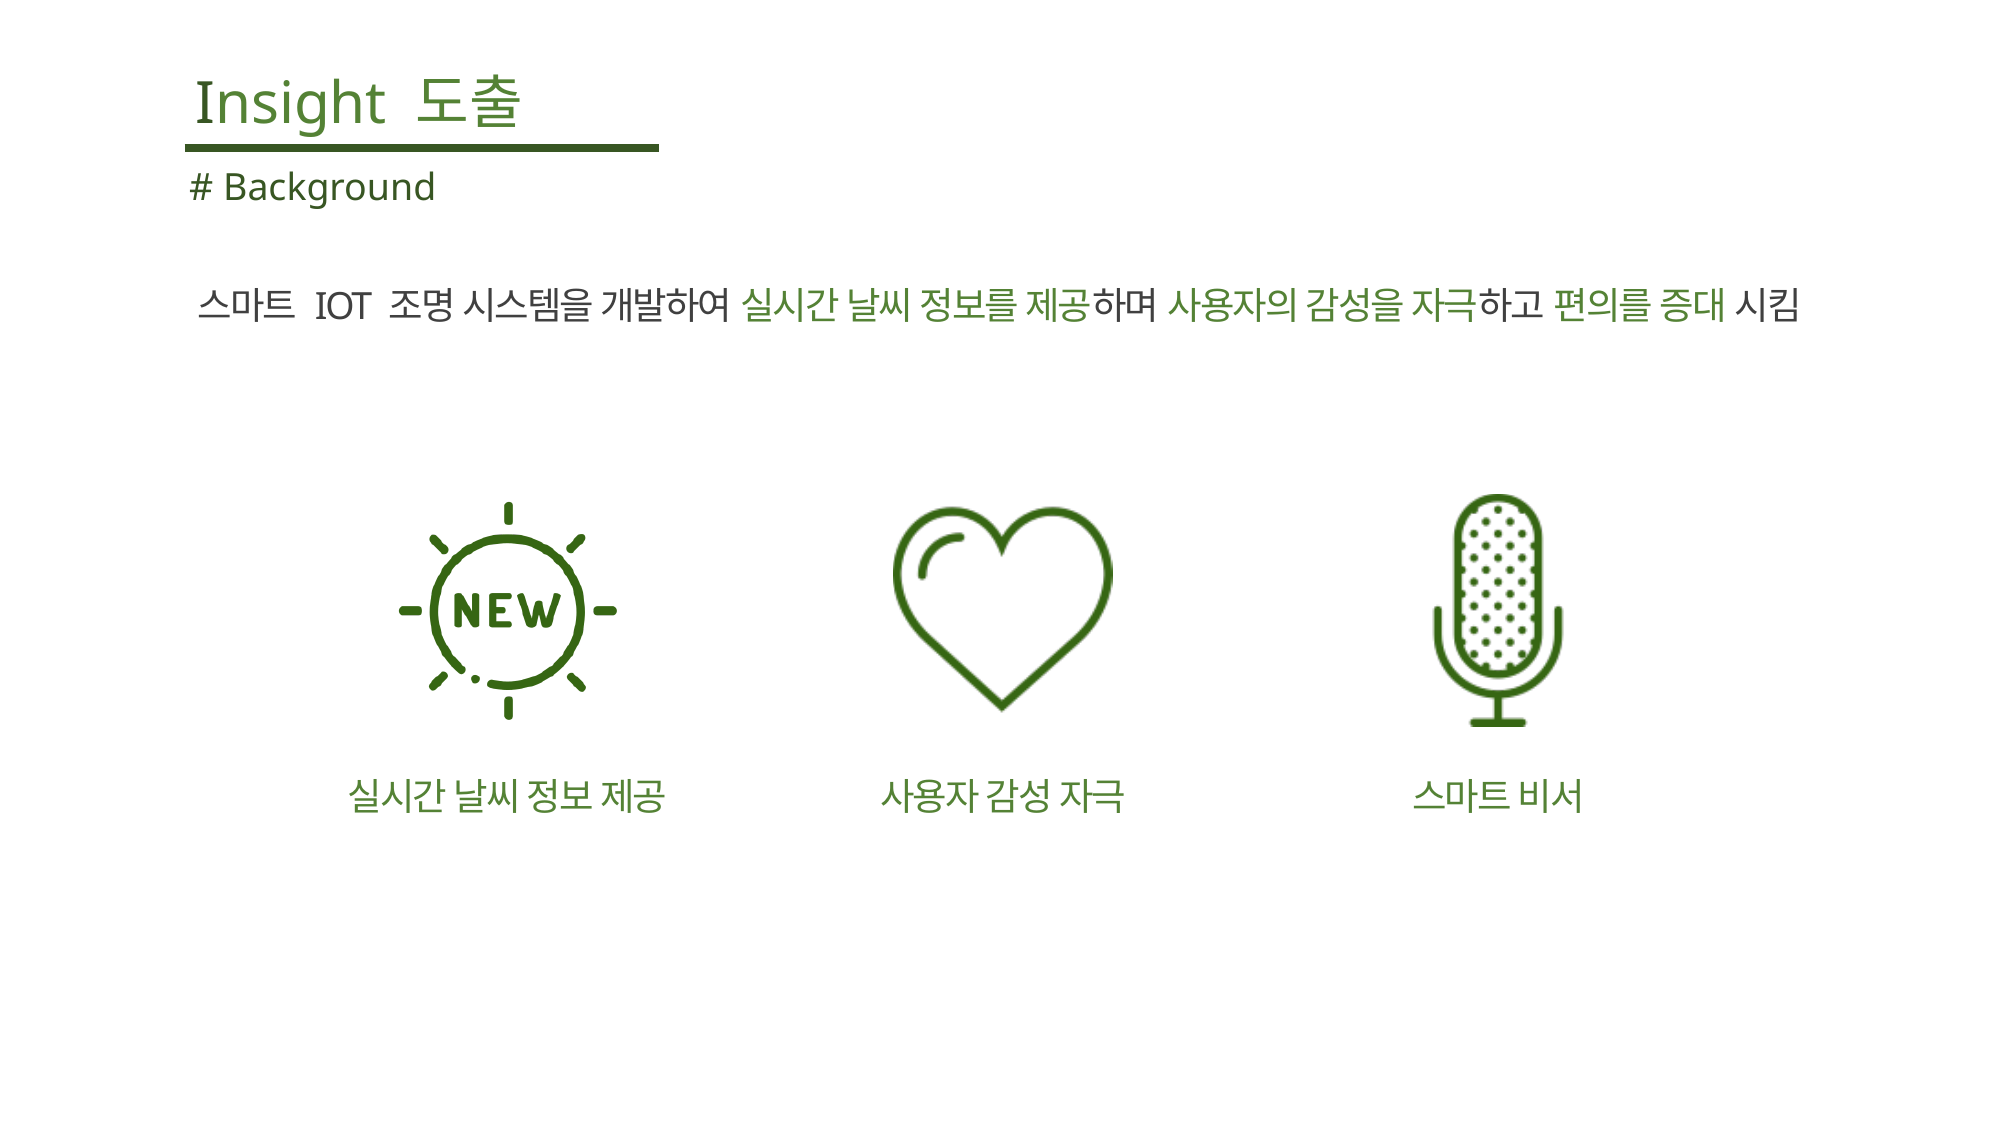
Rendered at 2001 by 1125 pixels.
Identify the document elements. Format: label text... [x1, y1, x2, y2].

text_box 스마트 IOT 조명 시스템을 개발하여 실시간 날씨 정보를 제공하며 사용자의 감성을 자극하고 편의를 증대 시킴 [183, 274, 1817, 335]
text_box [339, 494, 1615, 827]
text_box # Background [174, 155, 660, 216]
text_box Insight 도출 [180, 57, 660, 143]
